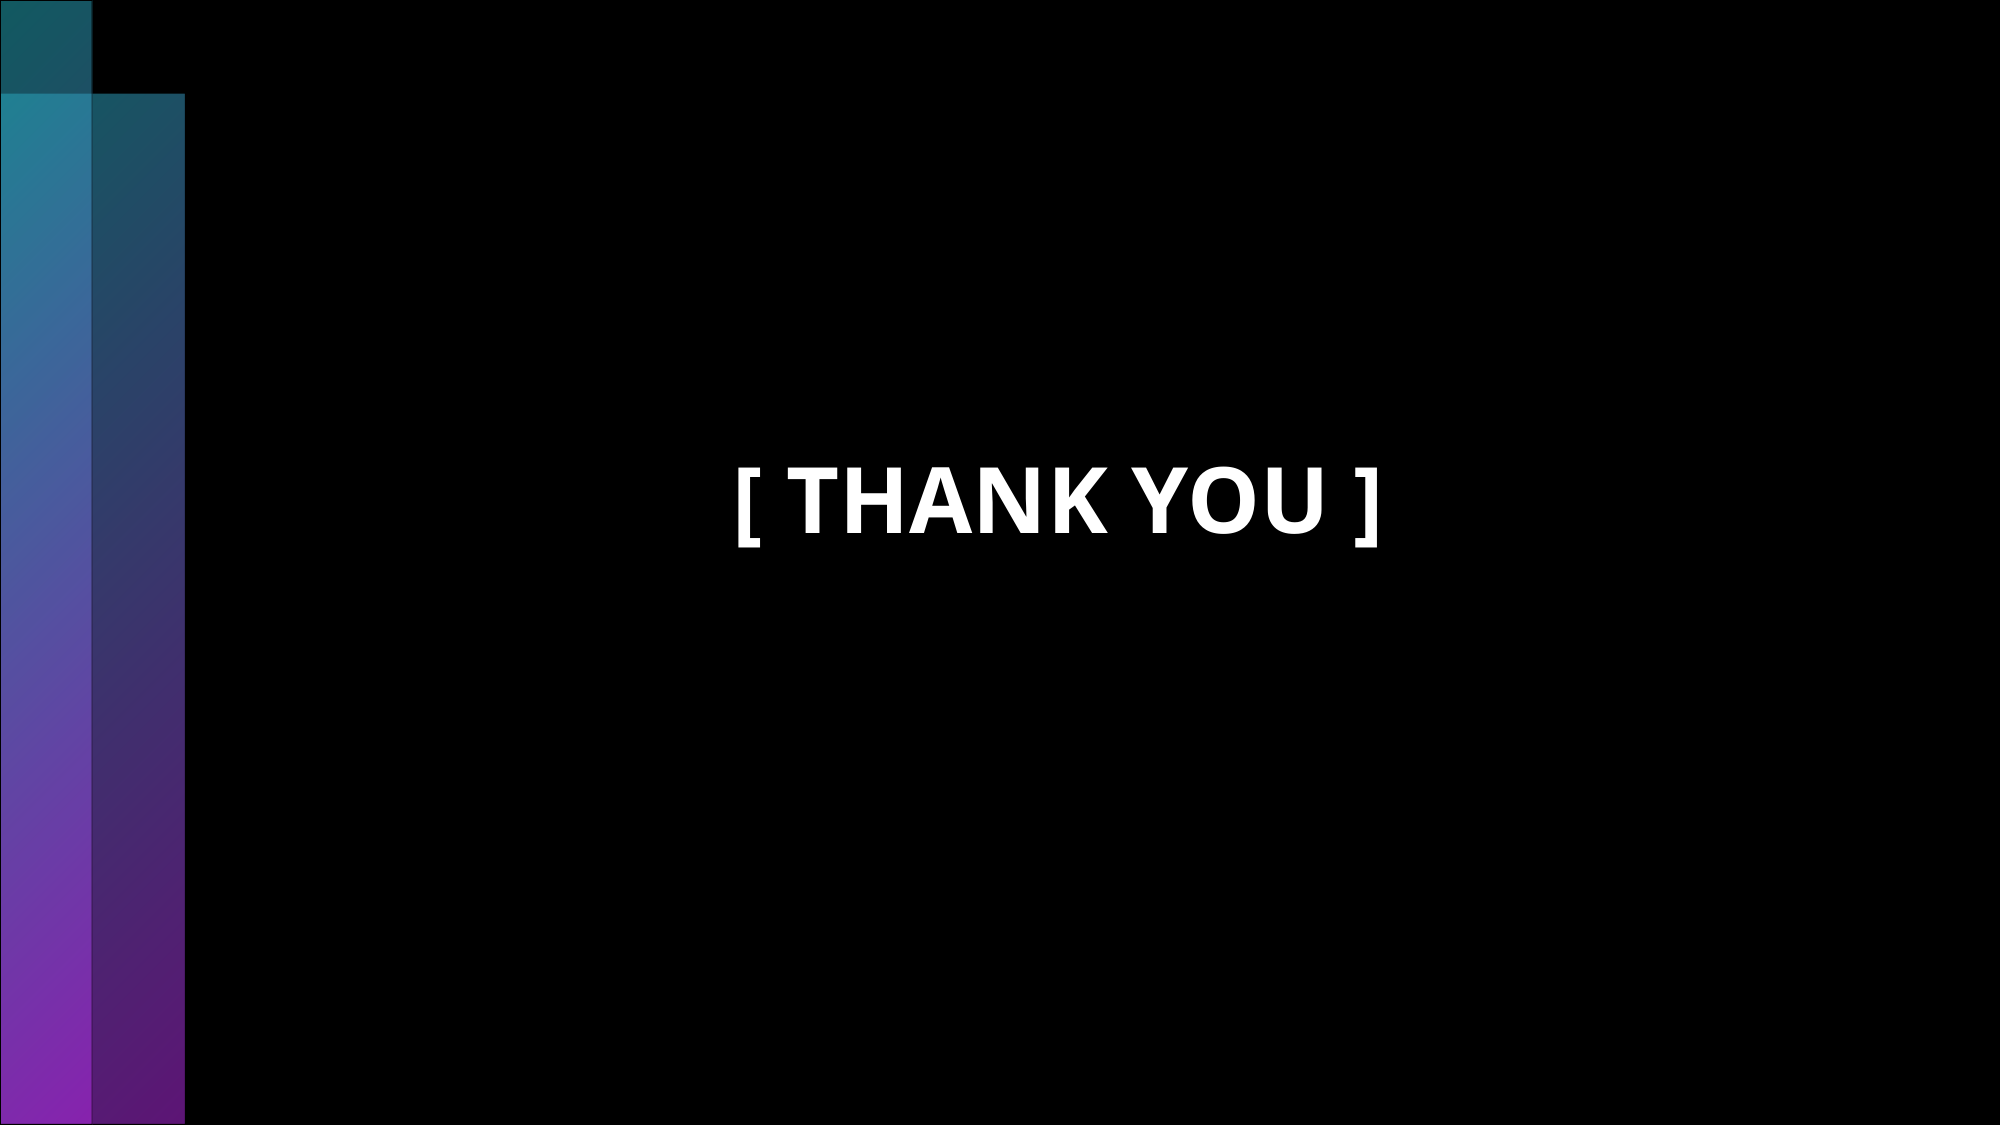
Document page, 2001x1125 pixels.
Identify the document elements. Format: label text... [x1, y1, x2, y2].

title [ THANK YOU ] [280, 434, 1837, 690]
